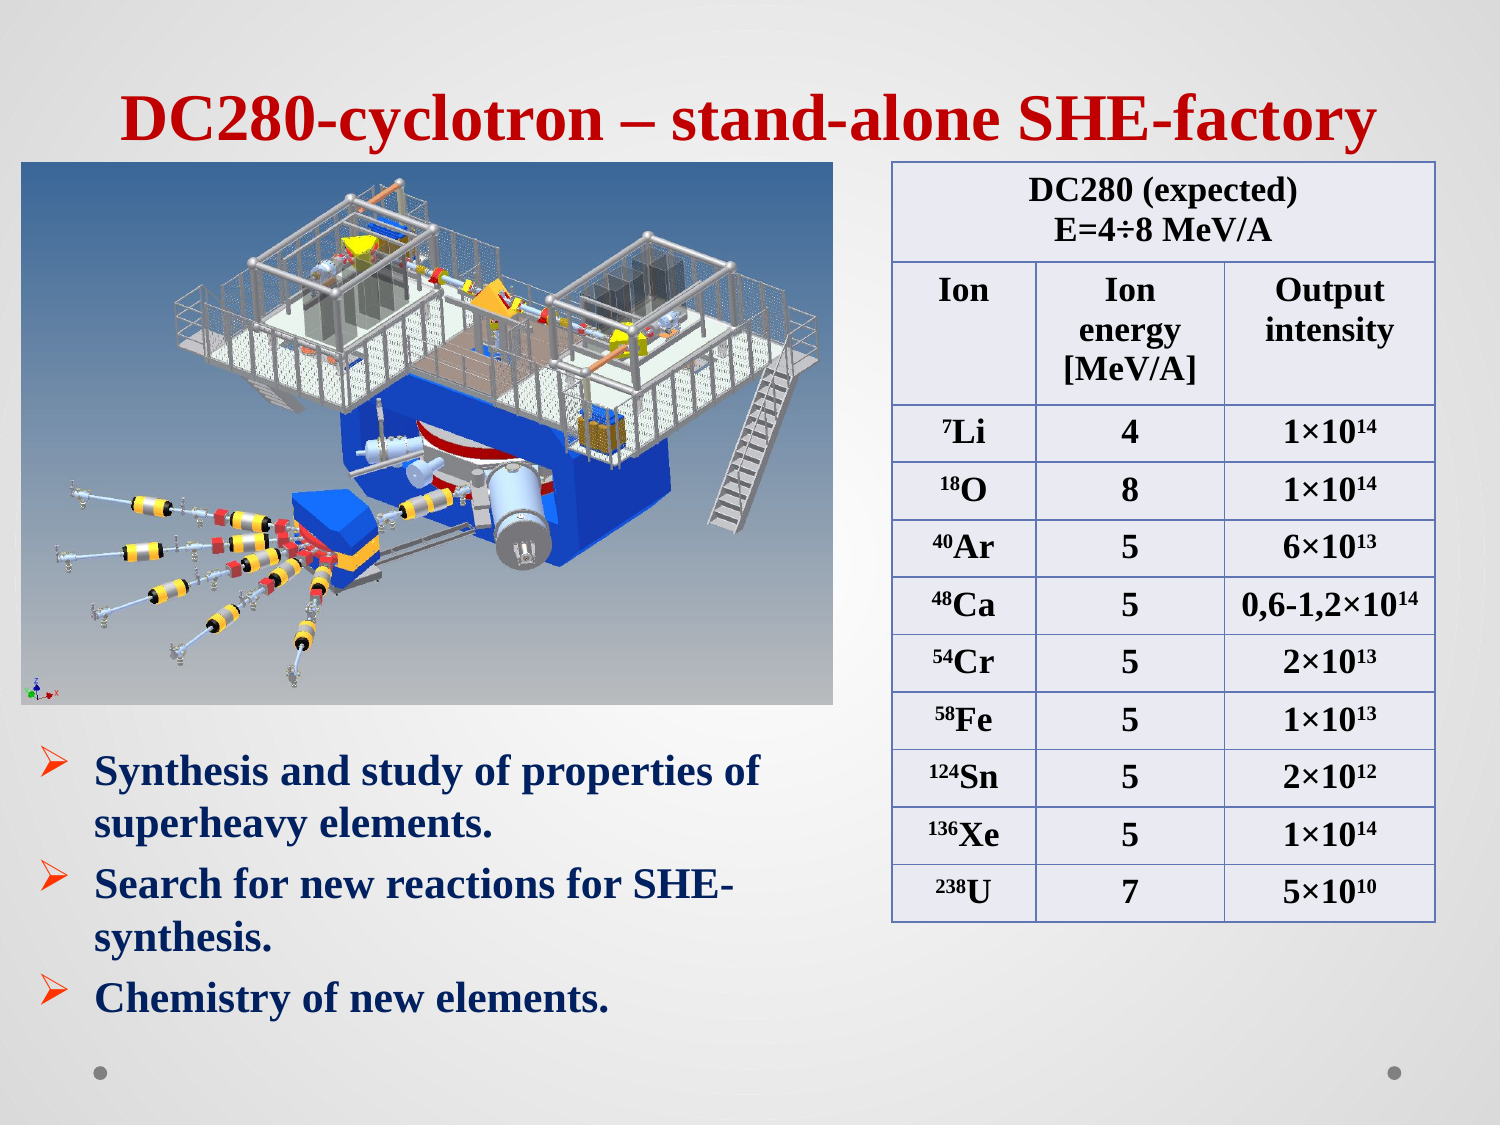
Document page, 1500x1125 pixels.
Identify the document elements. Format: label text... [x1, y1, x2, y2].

table_cell 1×1013 [1225, 693, 1434, 749]
table_cell 1×1014 [1225, 406, 1434, 461]
table_cell 238U [893, 865, 1035, 921]
table_cell 6×1013 [1225, 521, 1434, 576]
table_cell 1×1014 [1225, 808, 1434, 864]
table_cell 5 [1037, 635, 1224, 691]
table_cell 54Cr [893, 635, 1035, 691]
table_cell Ion energy [MeV/A] [1037, 263, 1224, 404]
table_cell 2×1012 [1225, 750, 1434, 806]
list Synthesis and study of properties of superheavy elements. Search for new reactions for SHE-synthesis. Chemistry of new elements. [22, 733, 777, 1039]
table_cell 5 [1037, 521, 1224, 576]
table_cell 18O [893, 463, 1035, 519]
table_cell 0,6-1,2×1014 [1225, 578, 1434, 634]
table_cell Ion [893, 263, 1035, 404]
table_cell 5 [1037, 750, 1224, 806]
table_cell 40Ar [893, 521, 1035, 576]
table_cell 1×1014 [1225, 463, 1434, 519]
table_cell 5 [1037, 693, 1224, 749]
table_cell 48Ca [893, 578, 1035, 634]
picture [21, 161, 834, 705]
table_cell 5×1010 [1225, 865, 1434, 921]
table_cell 5 [1037, 578, 1224, 634]
table_cell 4 [1037, 406, 1224, 461]
table_cell 58Fe [893, 693, 1035, 749]
table_cell 2×1013 [1225, 635, 1434, 691]
table_cell 7Li [893, 406, 1035, 461]
title DC280-cyclotron – stand-alone SHE-factory [37, 24, 1463, 126]
table_header DC280 (expected) E=4÷8 MeV/A [893, 163, 1434, 261]
table_cell 7 [1037, 865, 1224, 921]
table_cell 8 [1037, 463, 1224, 519]
table_cell 5 [1037, 808, 1224, 864]
table_cell 124Sn [893, 750, 1035, 806]
table_cell Output intensity [1225, 263, 1434, 404]
table_cell 136Xe [893, 808, 1035, 864]
